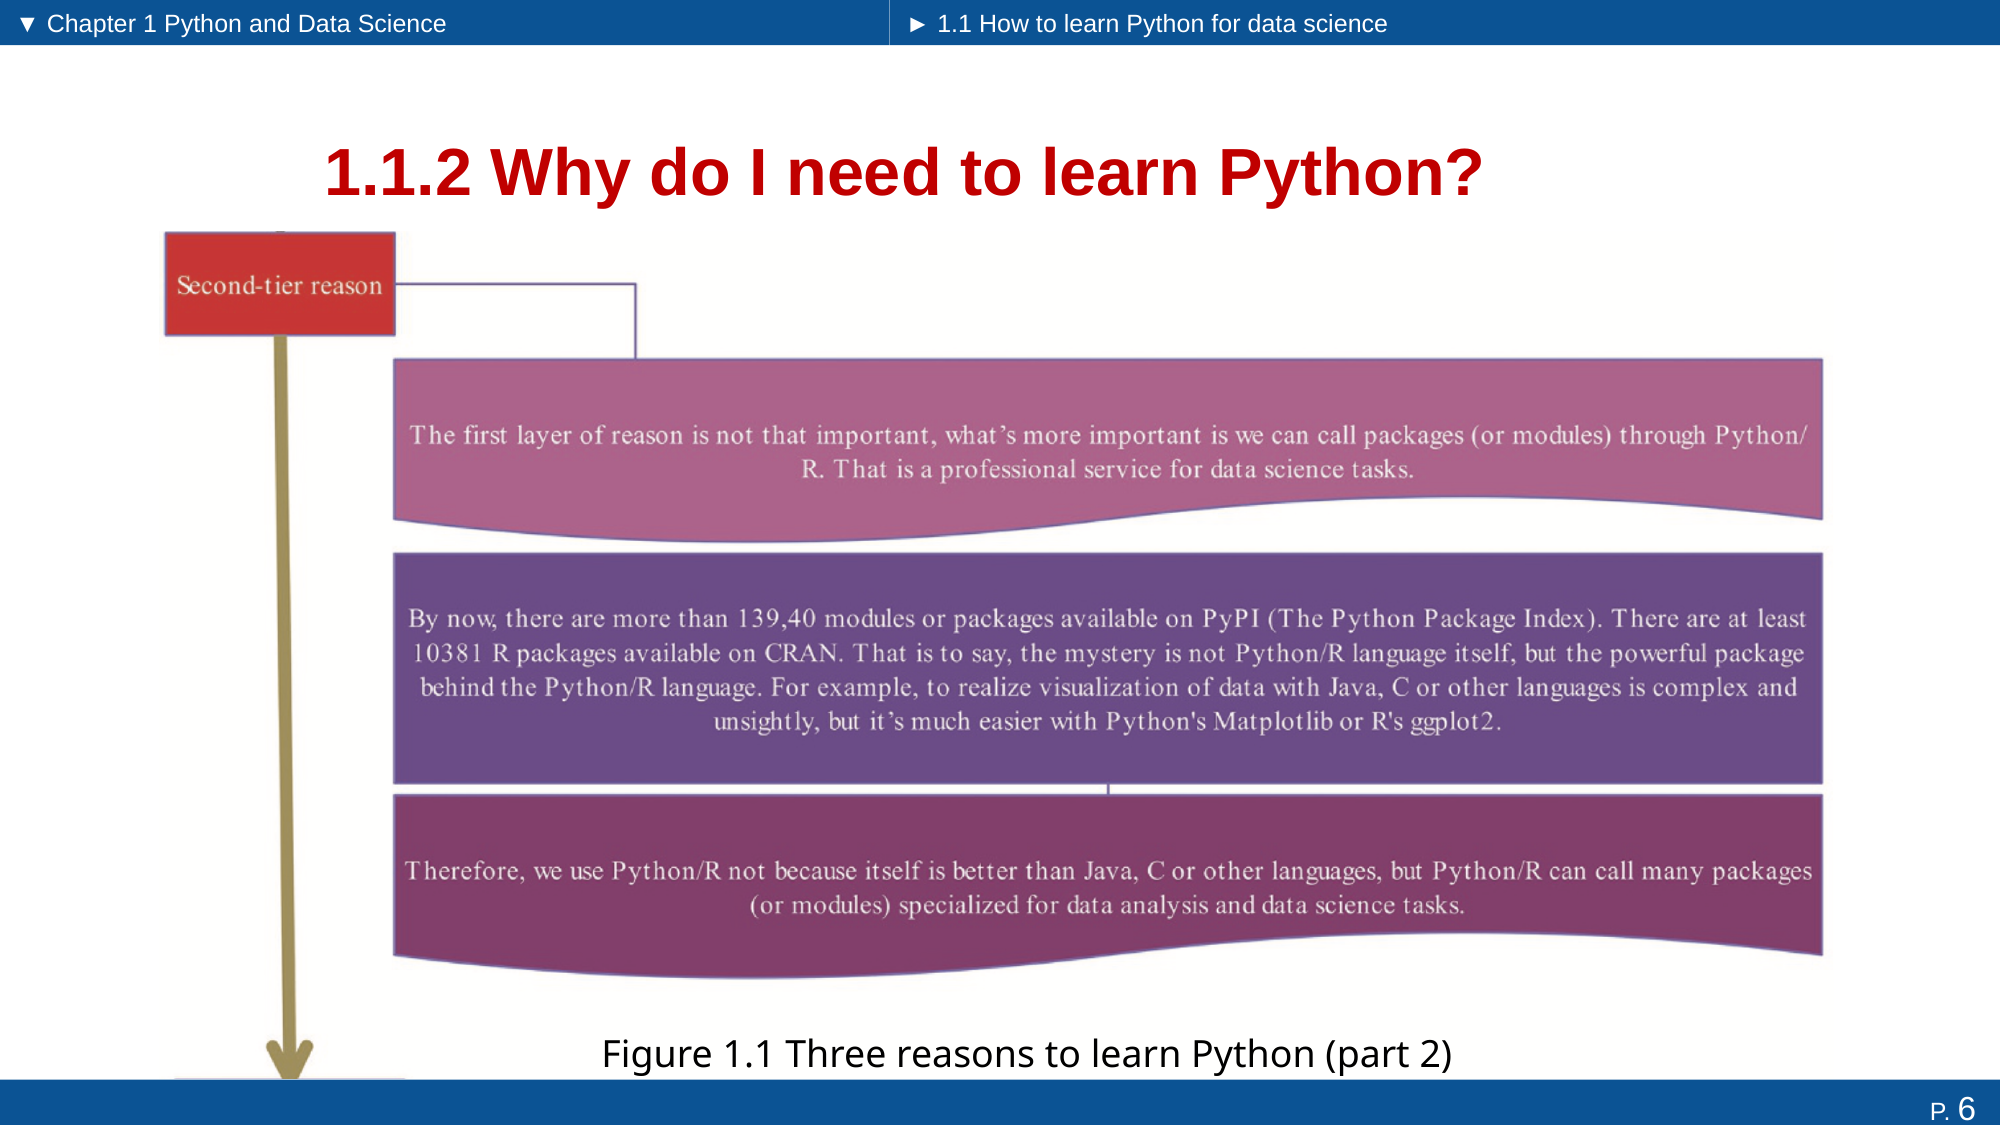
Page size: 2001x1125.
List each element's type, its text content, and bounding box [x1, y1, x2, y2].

list ▼ Chapter 1 Python and Data Science [0, 0, 725, 43]
picture [157, 231, 1843, 1079]
list ► 1.1 How to learn Python for data science [890, 0, 1450, 43]
title 1.1.2 Why do I need to learn Python? [101, 101, 1710, 237]
